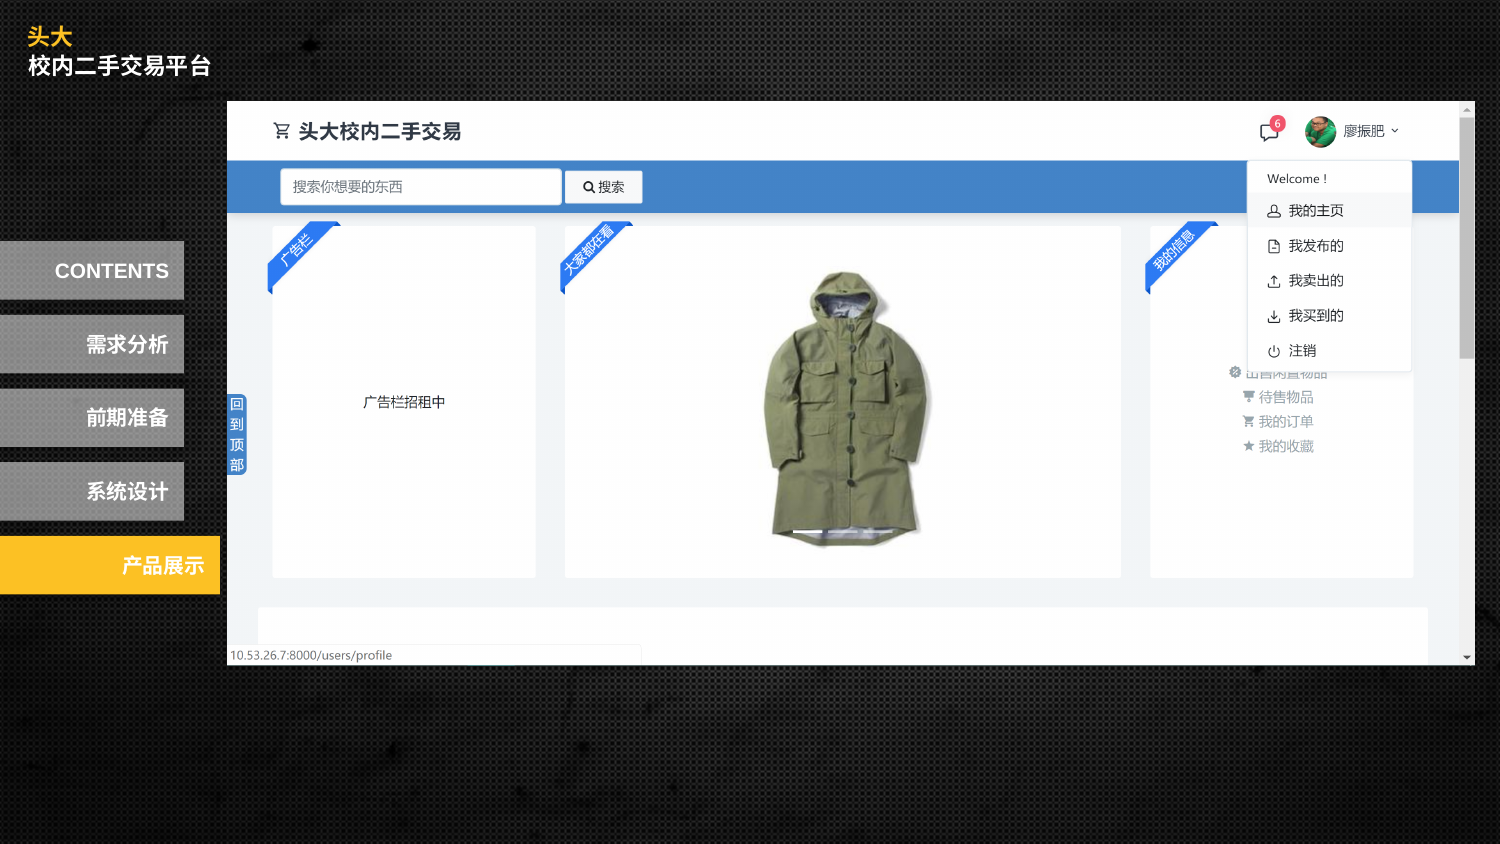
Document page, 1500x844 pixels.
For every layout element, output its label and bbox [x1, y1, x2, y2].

text_box [0, 314, 185, 374]
text_box [0, 388, 185, 448]
text_box [0, 461, 185, 521]
text_box [0, 535, 221, 595]
text_box [12, 15, 229, 88]
text_box [0, 240, 185, 300]
picture [0, 0, 1500, 844]
